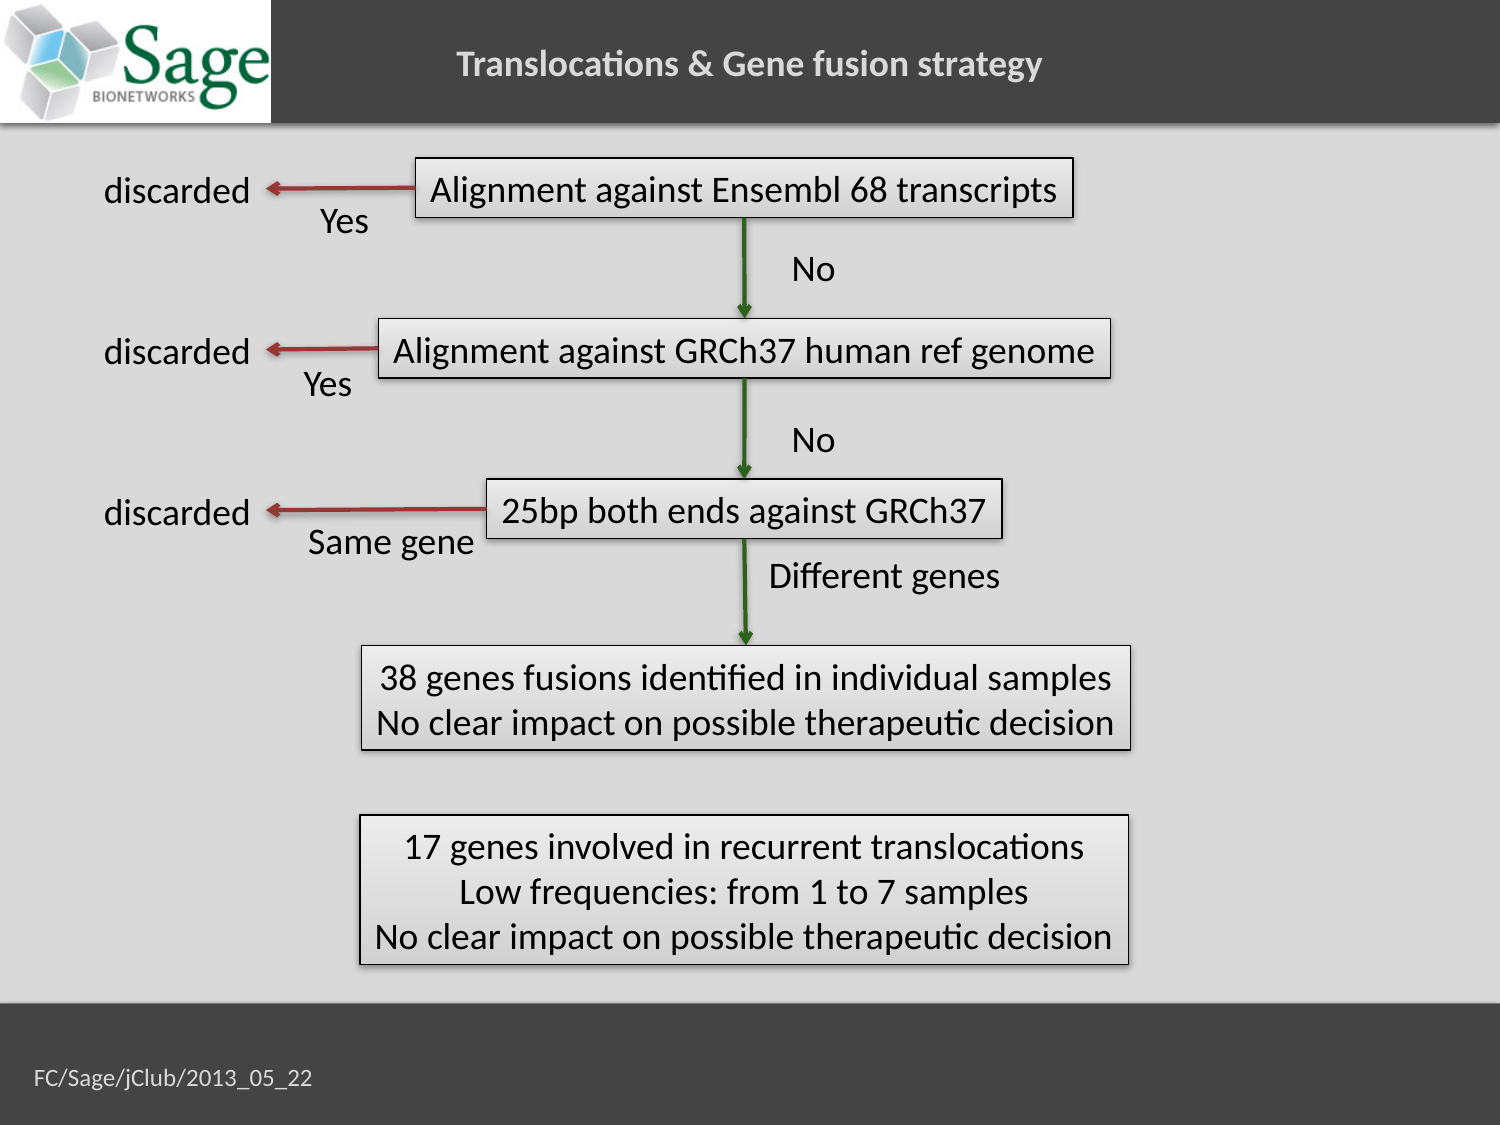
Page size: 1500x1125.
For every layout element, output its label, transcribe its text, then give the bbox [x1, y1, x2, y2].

text_box Alignment against GRCh37 human ref genome [378, 318, 1111, 379]
text_box Alignment against Ensembl 68 transcripts [415, 157, 1074, 218]
text_box Different genes [753, 543, 1016, 604]
text_box discarded [88, 158, 266, 219]
text_box Translocations & Gene fusion strategy [441, 31, 1059, 92]
text_box Same gene [293, 509, 490, 569]
text_box Yes [288, 360, 368, 412]
text_box discarded [88, 319, 266, 380]
text_box Yes [305, 199, 385, 249]
text_box No [776, 407, 851, 467]
text_box No [776, 236, 851, 296]
text_box discarded [88, 480, 266, 540]
text_box 25bp both ends against GRCh37 [486, 478, 1003, 539]
picture [0, 0, 271, 123]
text_box 17 genes involved in recurrent translocations Low frequencies: from 1 to 7 samples No clear impact on possible therapeutic decision [359, 814, 1129, 965]
text_box 38 genes fusions identified in individual samples No clear impact on possible therapeutic decision [361, 645, 1131, 751]
